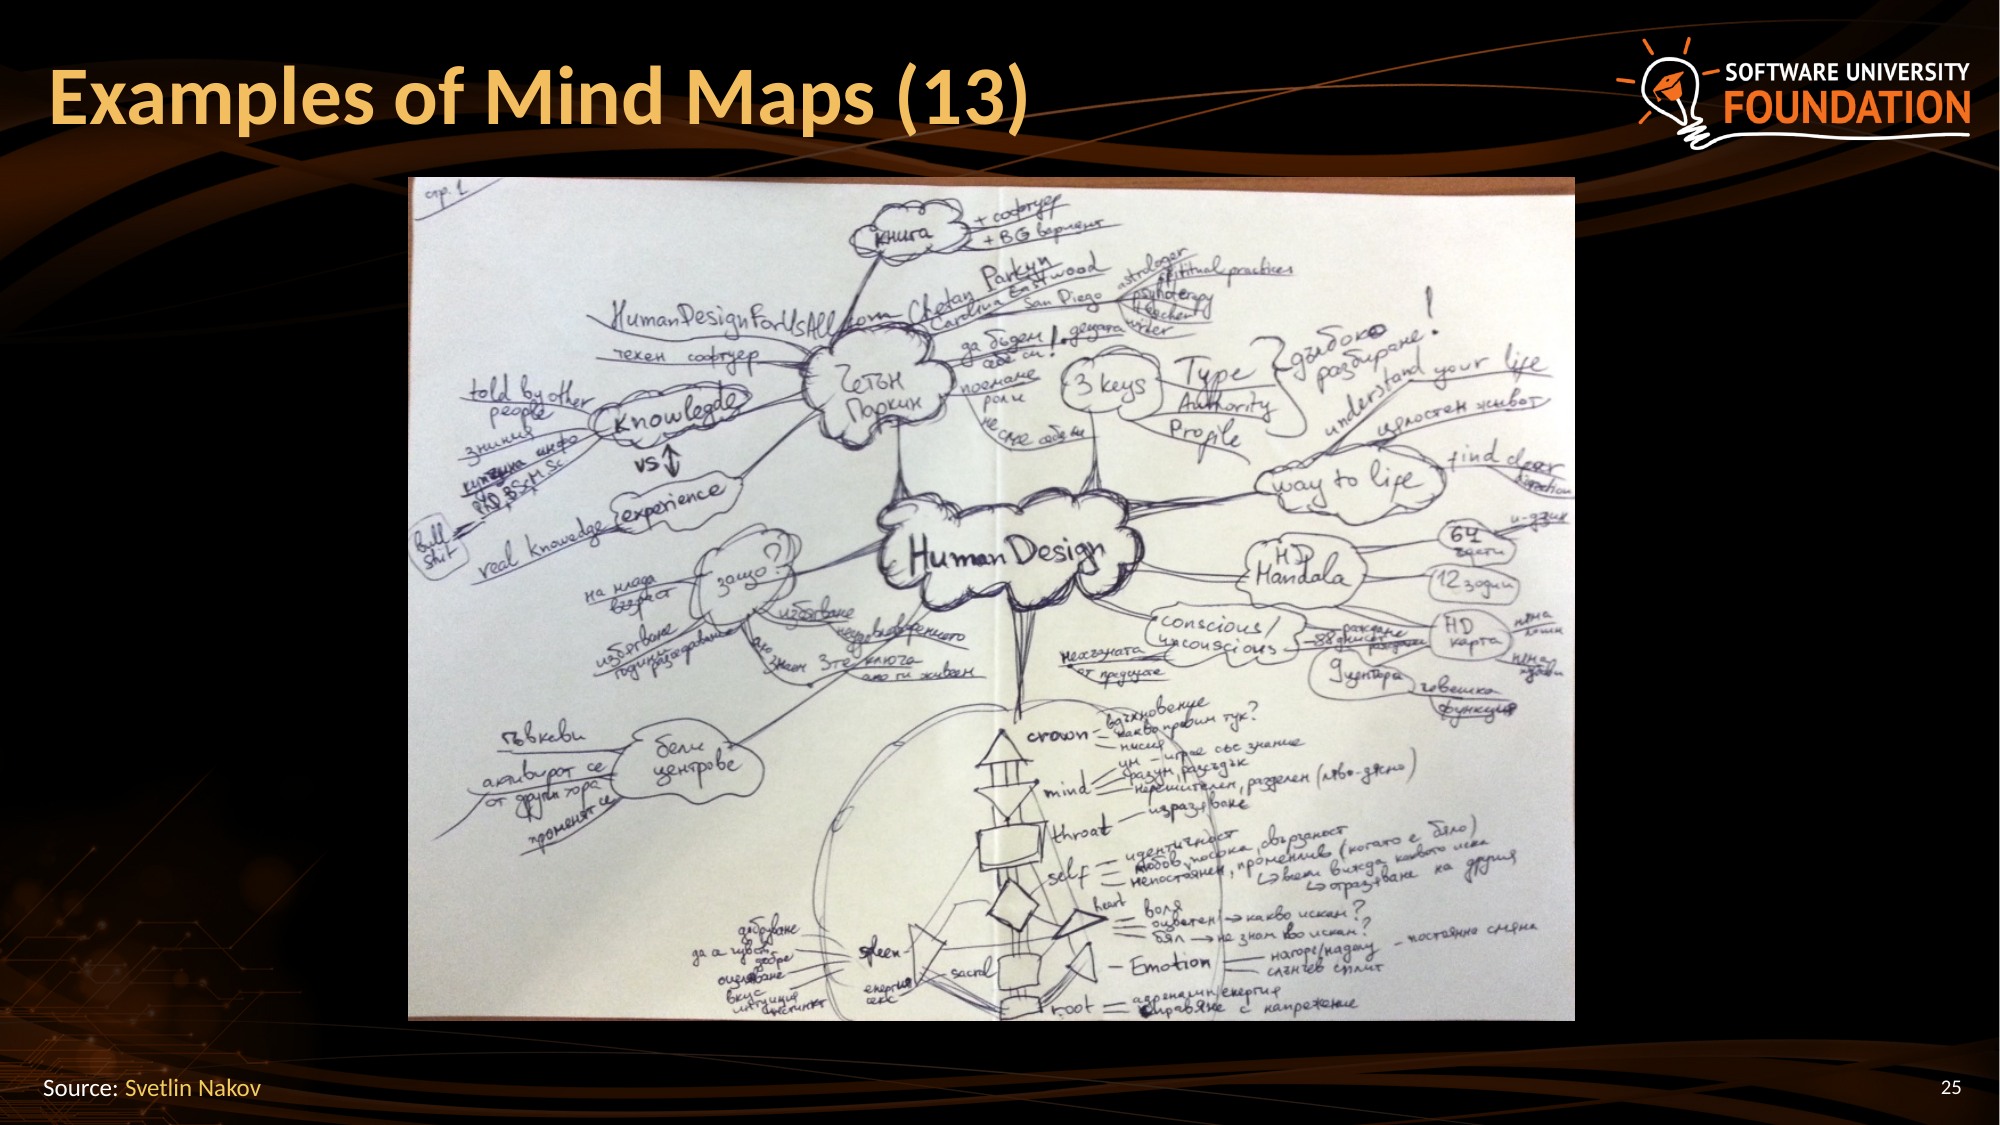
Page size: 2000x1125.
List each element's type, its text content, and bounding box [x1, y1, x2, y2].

picture [0, 0, 2000, 1125]
slide_number 25 [1897, 1070, 1968, 1103]
title Examples of Mind Maps (13) [30, 6, 1602, 189]
text_box Source: Svetlin Nakov [28, 1063, 1404, 1109]
